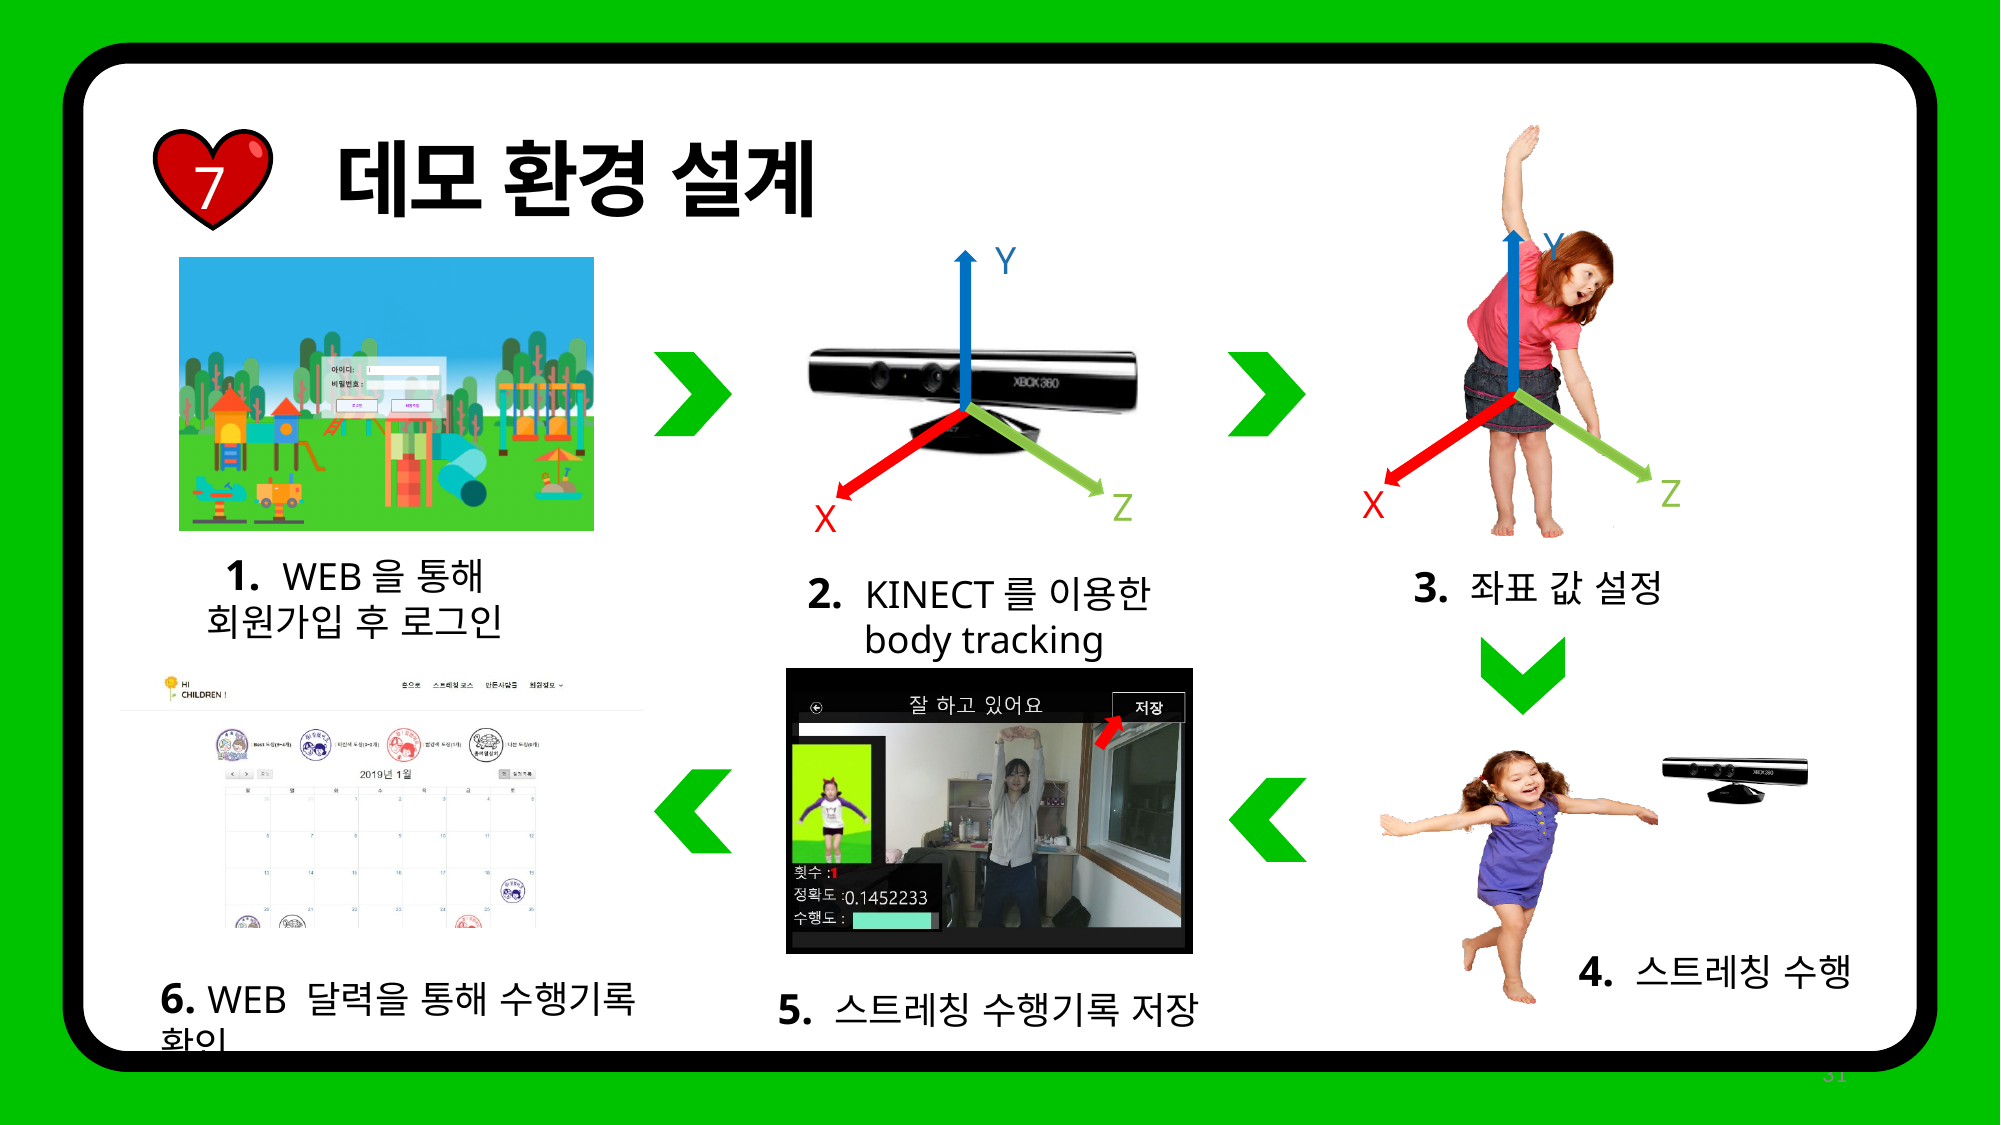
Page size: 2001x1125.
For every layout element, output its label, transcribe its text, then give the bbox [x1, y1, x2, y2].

text_box [653, 352, 733, 437]
text_box 6. WEB 달력을 통해 수행기록 확인 [145, 964, 730, 1075]
text_box 4. 스트레칭 수행 [1671, 937, 1877, 1003]
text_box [799, 229, 1149, 549]
picture [1380, 703, 1814, 1009]
text_box [1228, 777, 1307, 862]
picture [179, 257, 594, 531]
slide_number 31 [1412, 1042, 1863, 1103]
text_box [1347, 215, 1697, 535]
text_box 데모 환경 설계 [320, 119, 1124, 235]
text_box [71, 52, 1929, 1063]
text_box 1. WEB을 통해 회원가입 후 로그인 [179, 541, 542, 652]
text_box 5. 스트레칭 수행기록 저장 [762, 975, 1236, 1040]
text_box [1227, 352, 1306, 437]
text_box 3. 좌표 값 설정 [1342, 553, 1735, 618]
text_box [653, 769, 733, 854]
text_box [1480, 636, 1565, 715]
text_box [155, 130, 271, 230]
picture [1458, 112, 1614, 215]
picture [1458, 535, 1614, 544]
picture [799, 227, 1152, 579]
text_box 2. KINECT를 이용한 body tracking [741, 558, 1218, 669]
picture [100, 664, 644, 928]
picture [786, 668, 1193, 954]
